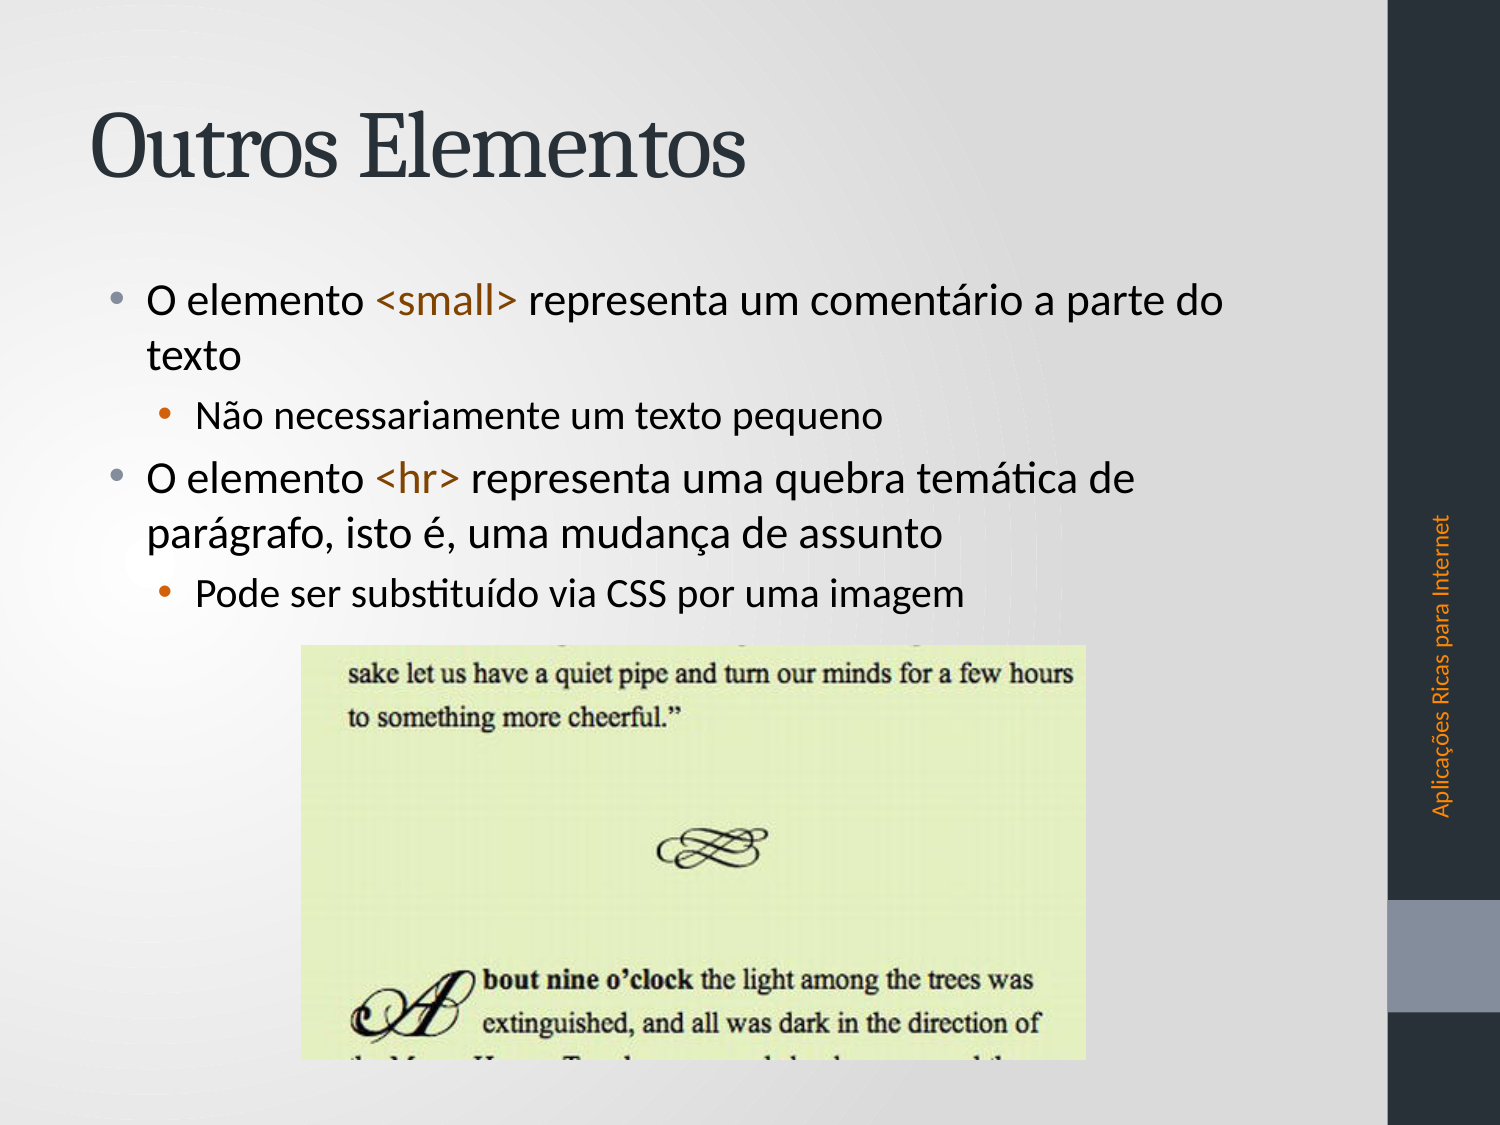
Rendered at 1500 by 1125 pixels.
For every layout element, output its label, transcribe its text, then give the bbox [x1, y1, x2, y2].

title Outros Elementos [75, 45, 1325, 233]
list O elemento <small> representa um comentário a parte do texto Não necessariamente um texto pequeno O elemento <hr> representa uma quebra temática de parágrafo, isto é, uma mudança de assunto Pode ser substituído via CSS por uma imagem [75, 262, 1325, 1050]
picture [300, 644, 1086, 1060]
footer Aplicações Ricas para Internet [1408, 500, 1469, 889]
